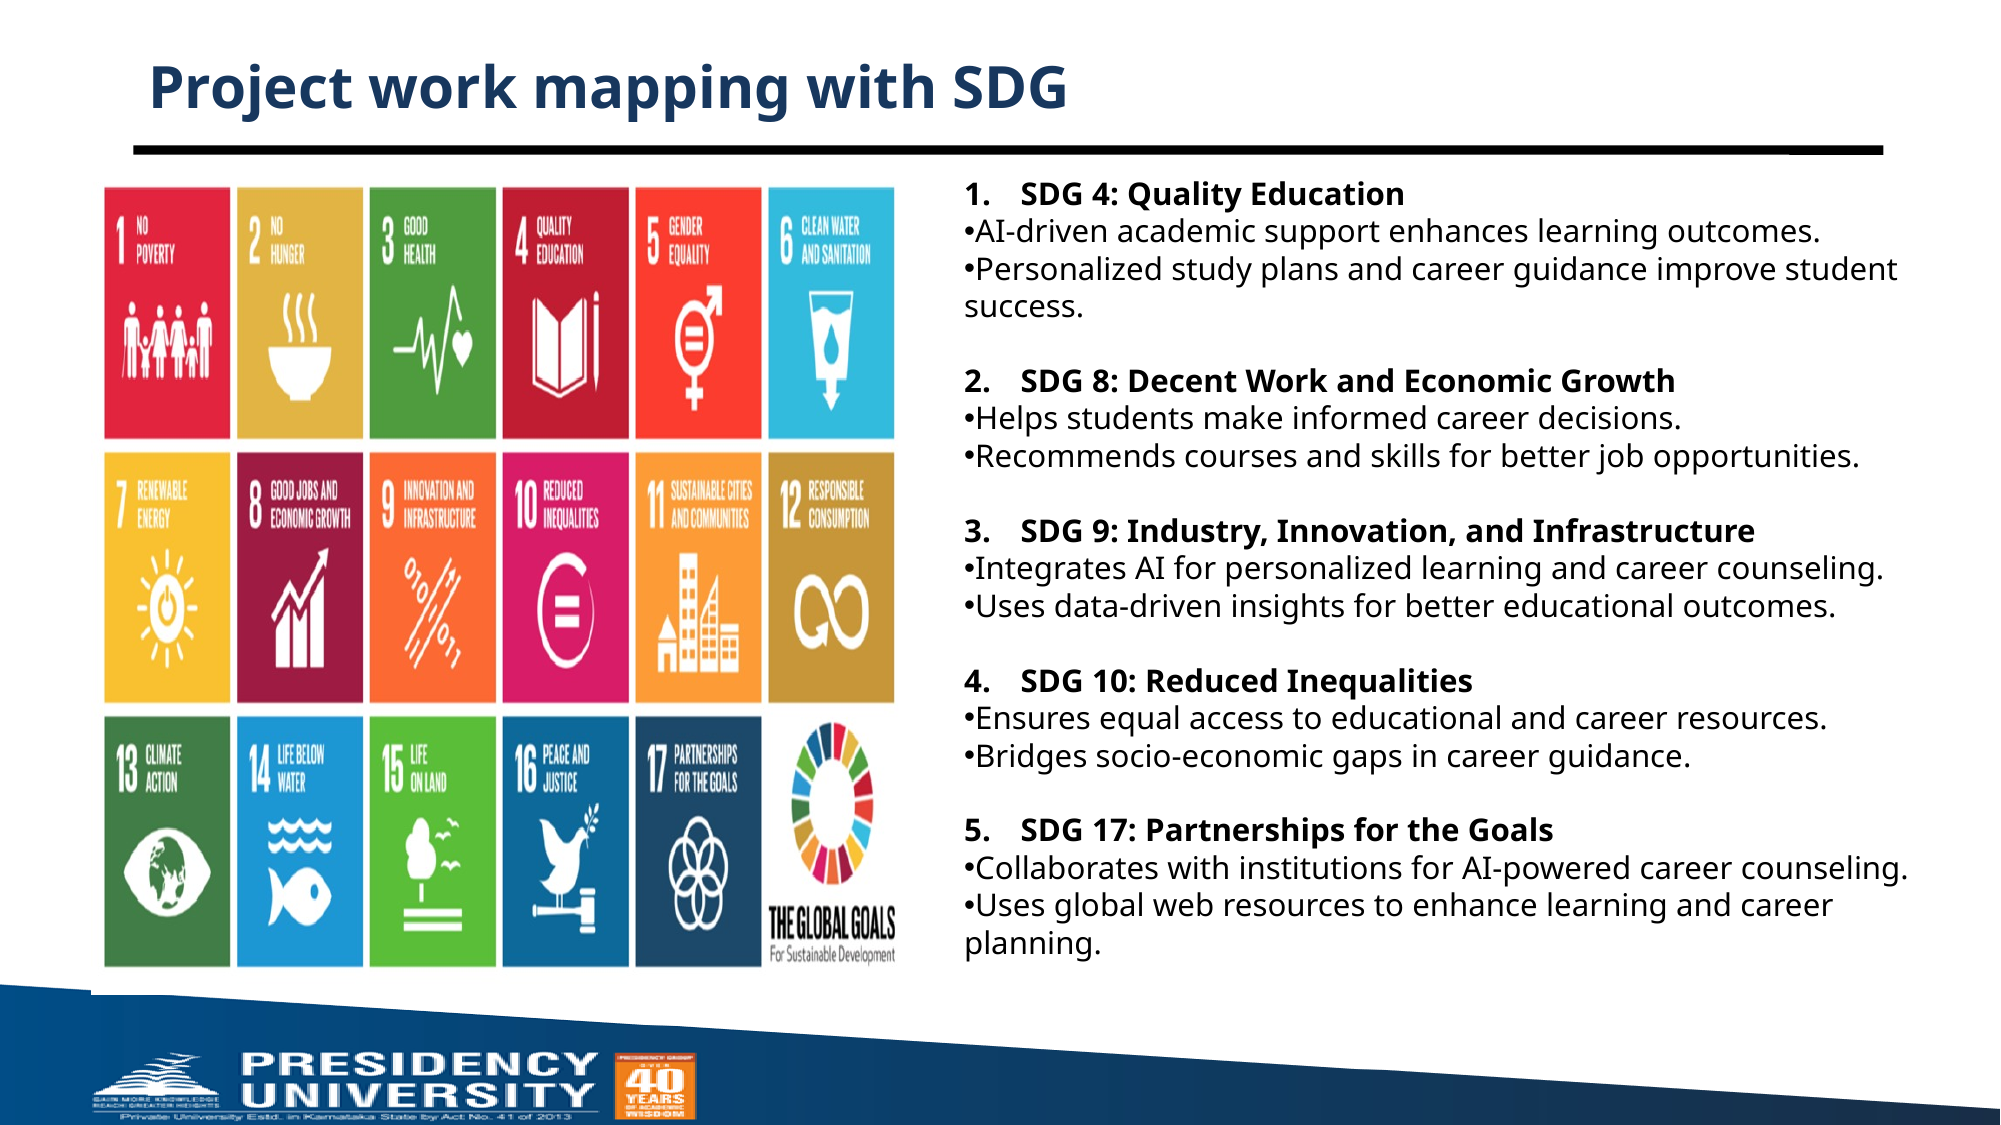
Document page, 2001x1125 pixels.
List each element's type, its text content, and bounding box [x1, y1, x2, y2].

text_box SDG 4: Quality Education AI-driven academic support enhances learning outcomes. Personalized study plans and career guidance improve student success. SDG 8: Decent Work and Economic Growth Helps students make informed career decisions. Recommends courses and skills for better job opportunities. SDG 9: Industry, Innovation, and Infrastructure Integrates AI for personalized learning and career counseling. Uses data-driven insights for better educational outcomes. SDG 10: Reduced Inequalities Ensures equal access to educational and career resources. Bridges socio-economic gaps in career guidance. SDG 17: Partnerships for the Goals Collaborates with institutions for AI-powered career counseling. Uses global web resources to enhance learning and career planning. [949, 166, 1970, 968]
picture [0, 166, 2000, 1125]
title Project work mapping with SDG [133, 45, 1884, 125]
